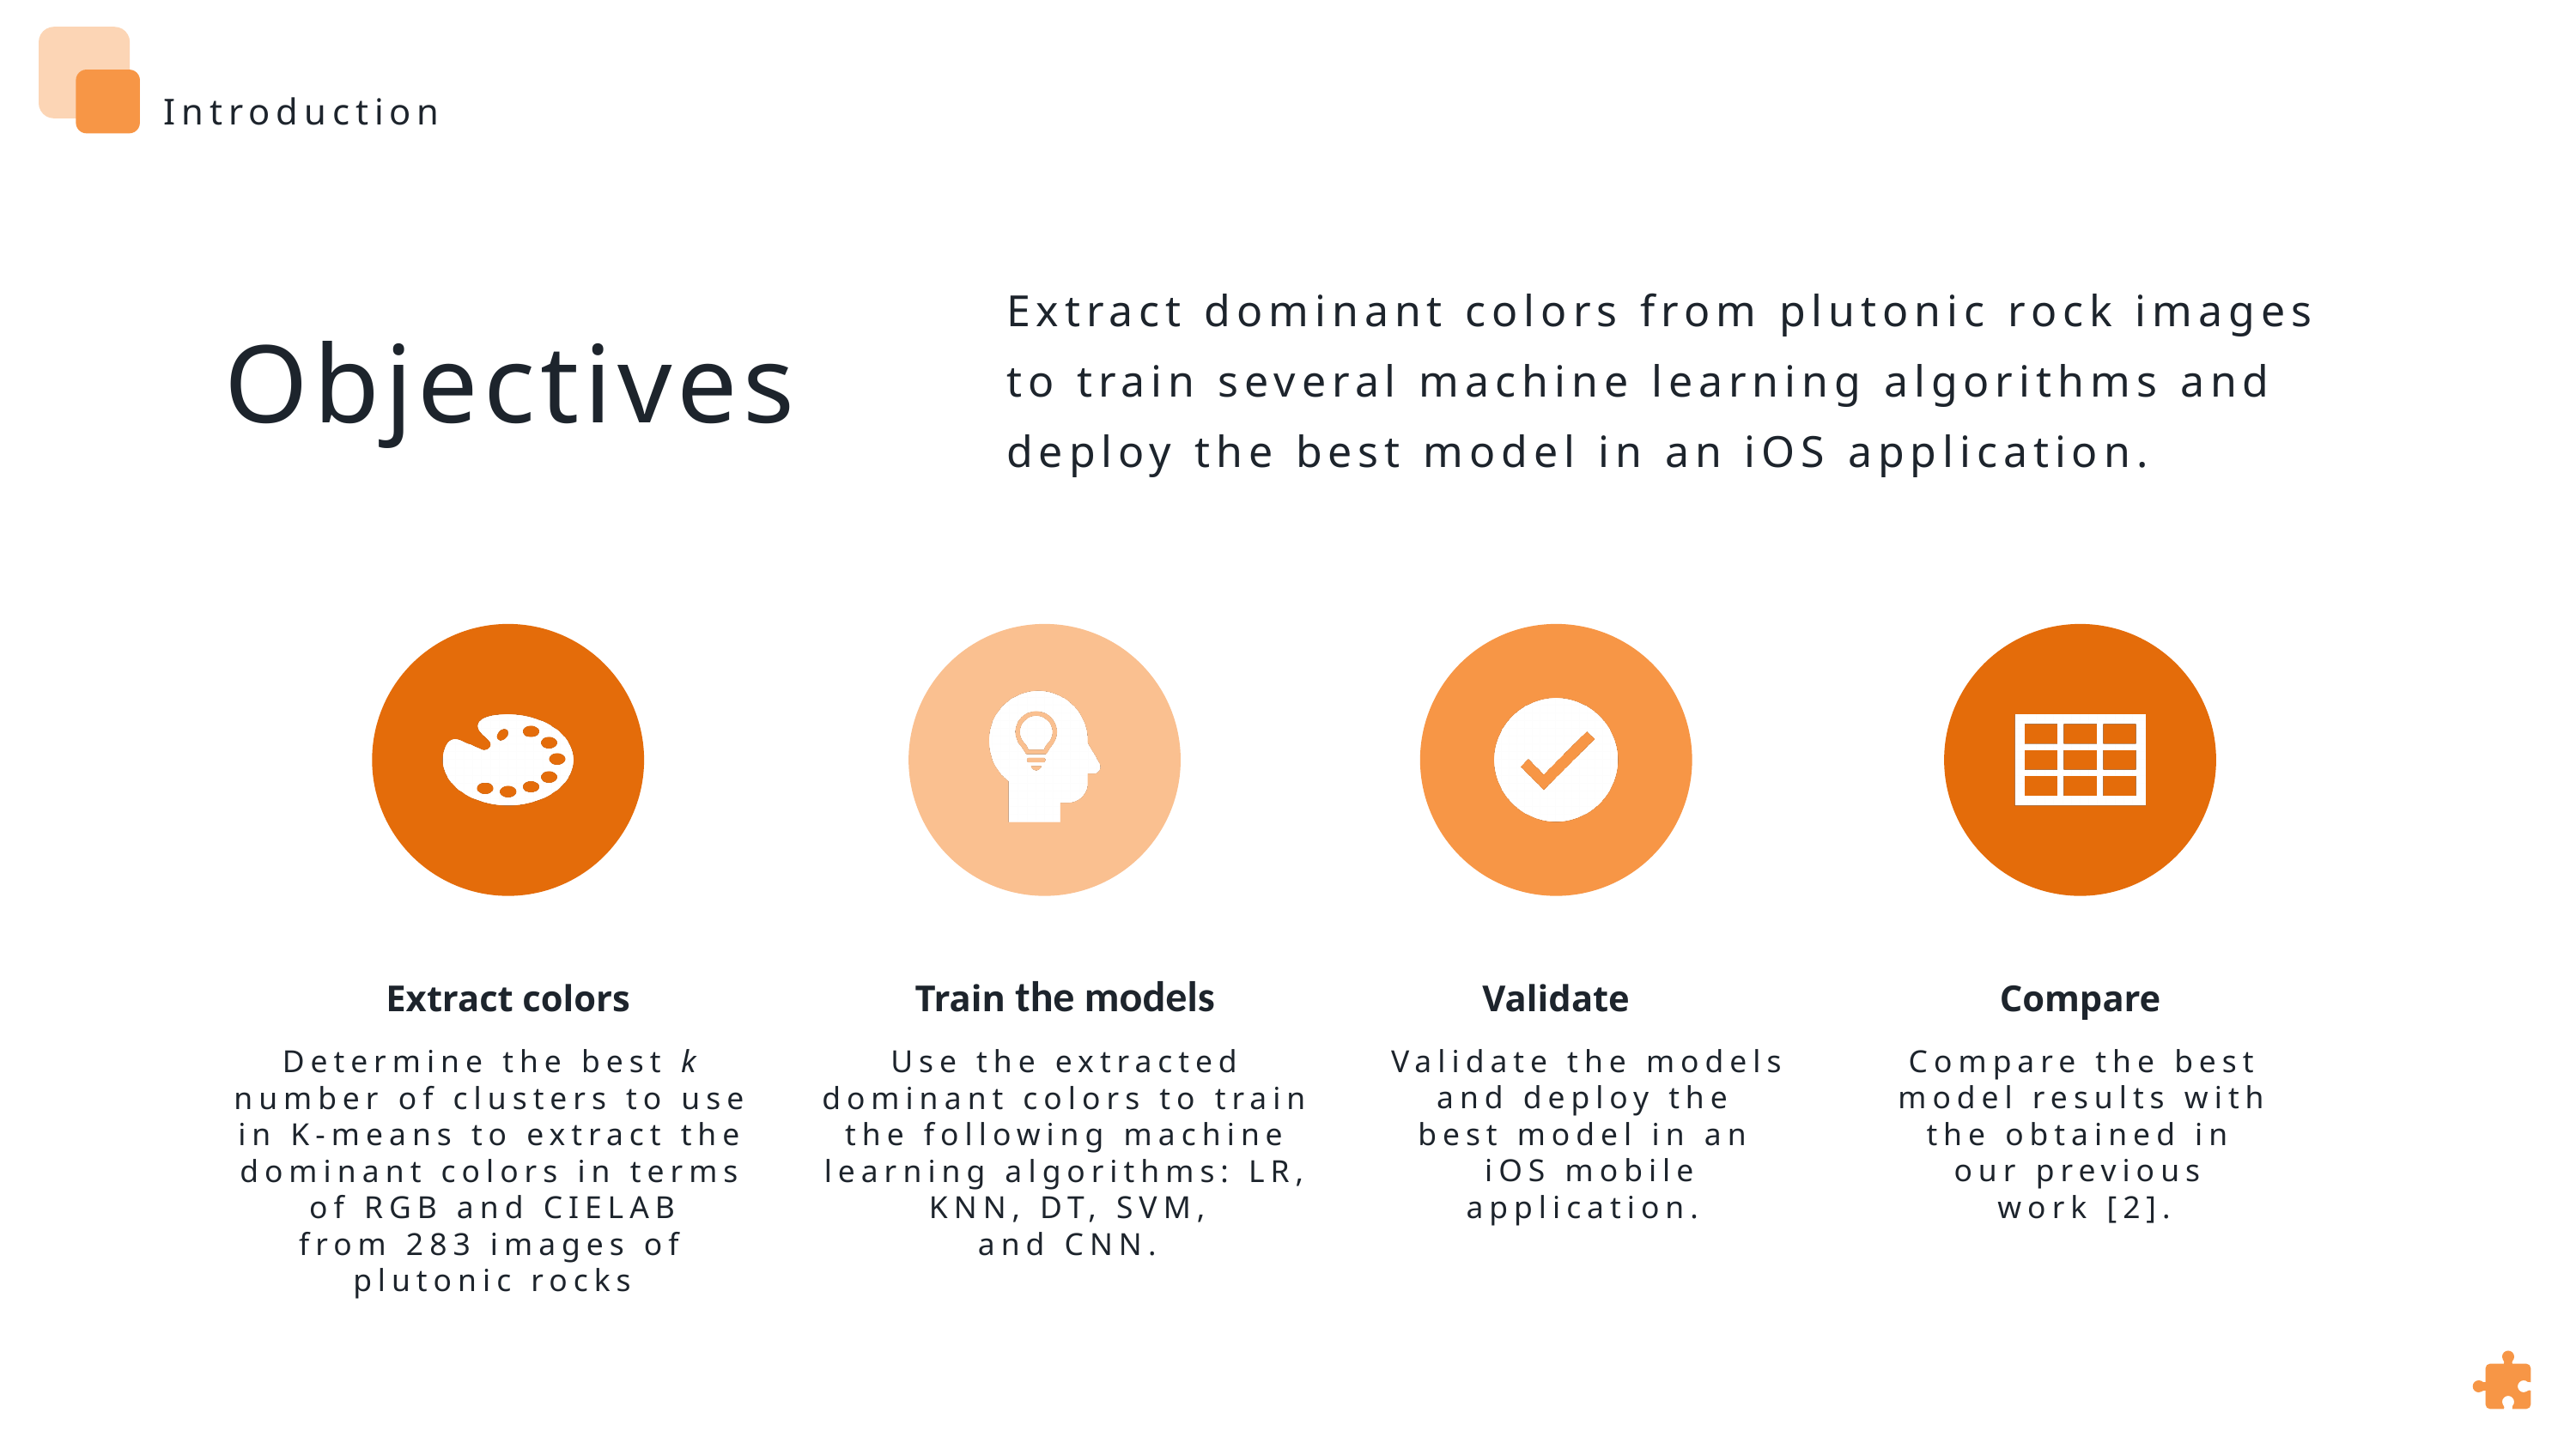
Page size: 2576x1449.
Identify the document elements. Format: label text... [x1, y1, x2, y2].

text_box Introduction [150, 55, 526, 138]
text_box [2472, 1350, 2531, 1410]
text_box Objectives [161, 339, 860, 396]
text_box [140, 399, 2448, 1319]
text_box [38, 26, 141, 134]
text_box Extract dominant colors from plutonic rock images to train several machine learning algorithms and deploy the best model in an iOS application. [993, 258, 2400, 396]
